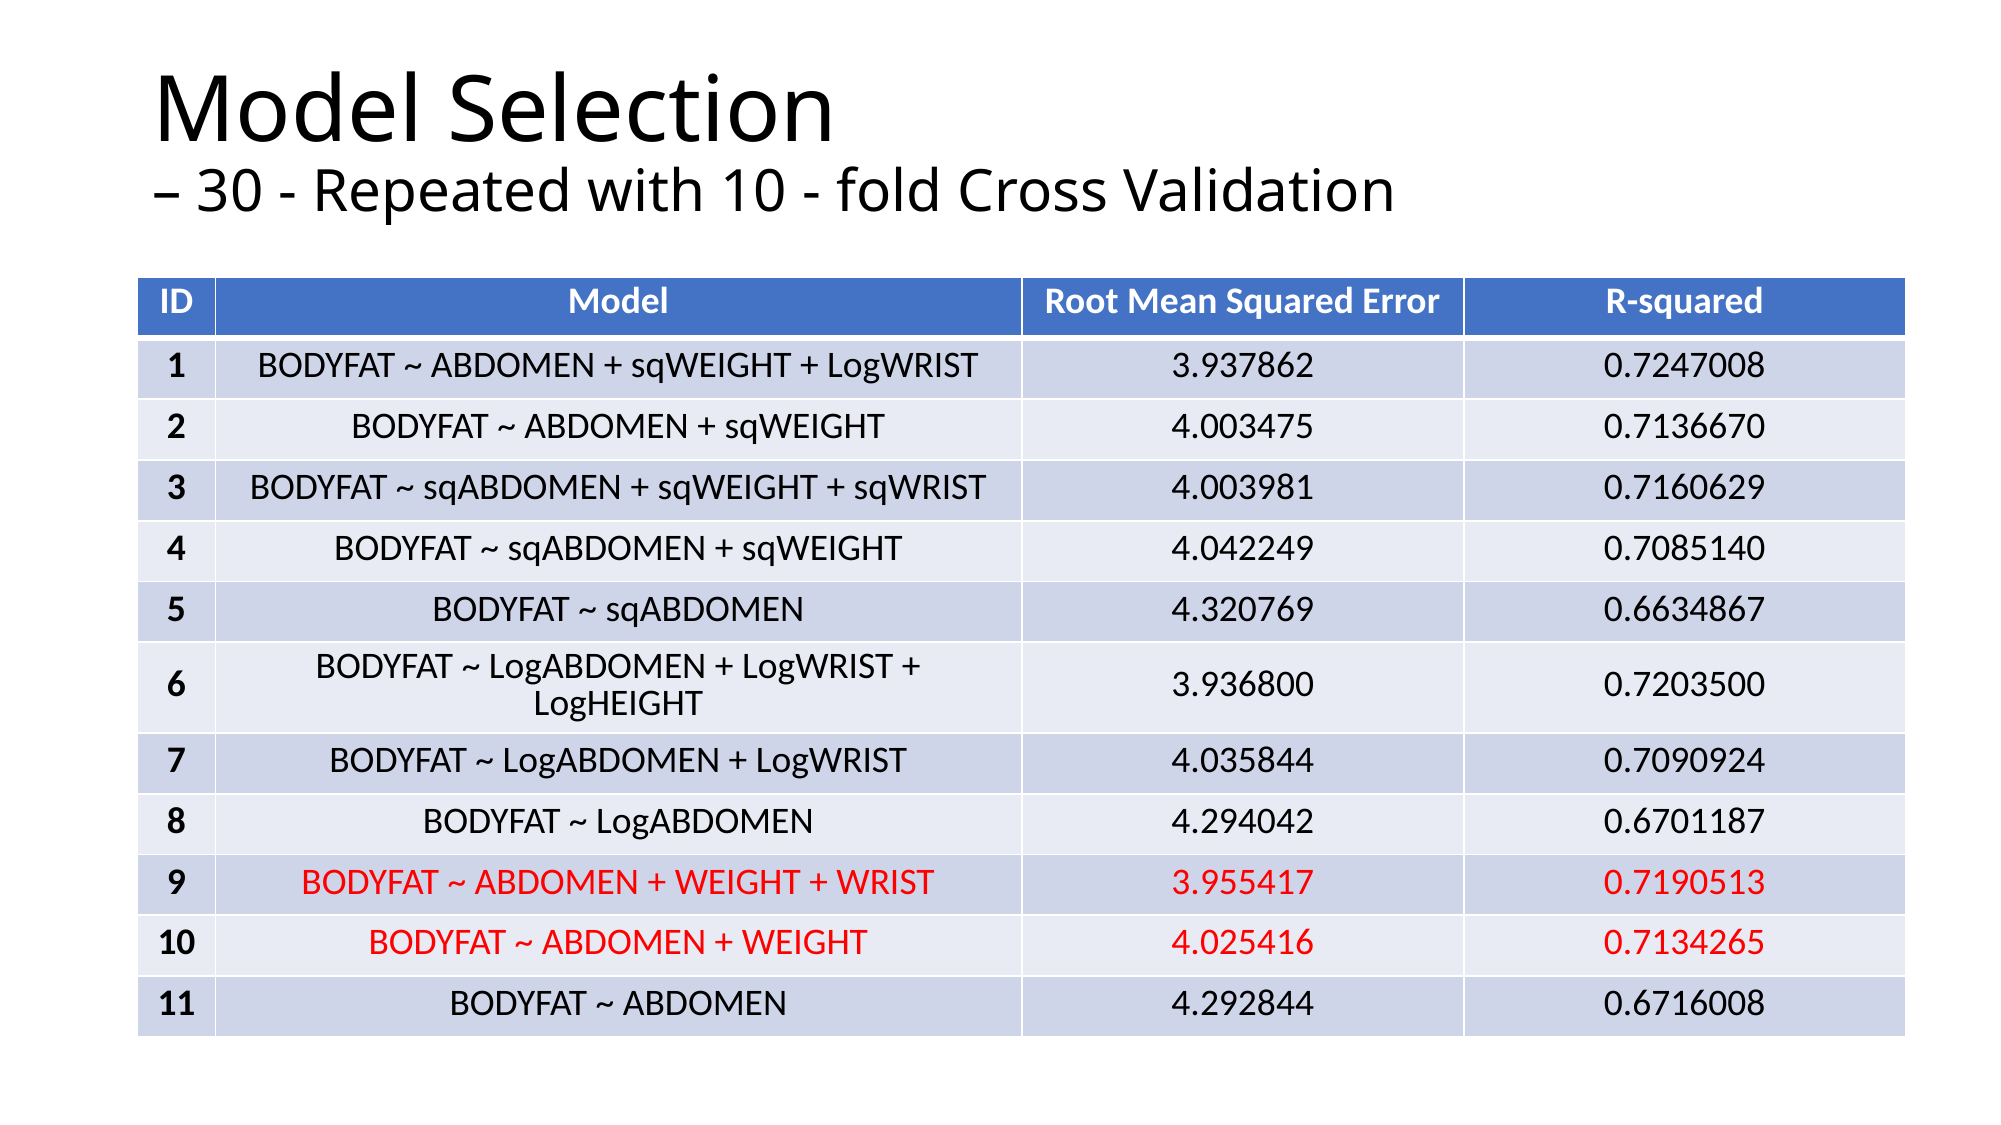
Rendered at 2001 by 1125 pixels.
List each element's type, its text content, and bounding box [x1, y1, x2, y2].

table_cell 4.292844 [1023, 977, 1463, 1036]
table_cell 0.7136670 [1465, 400, 1905, 459]
table_cell 4.035844 [1023, 734, 1463, 793]
table_cell 1 [138, 341, 215, 398]
table_cell BODYFAT ~ sqABDOMEN + sqWEIGHT [216, 522, 1021, 581]
title Model Selection – 30 - Repeated with 10 - fold Cross Validation [137, 34, 1863, 252]
table_cell 9 [138, 855, 215, 914]
table_cell 5 [138, 582, 215, 641]
table_cell BODYFAT ~ ABDOMEN + WEIGHT + WRIST [216, 855, 1021, 914]
table_cell 3.936800 [1023, 643, 1463, 732]
table_cell 4.025416 [1023, 916, 1463, 975]
table_cell BODYFAT ~ ABDOMEN [216, 977, 1021, 1036]
table_cell 4.042249 [1023, 522, 1463, 581]
table_cell 7 [138, 734, 215, 793]
table_cell BODYFAT ~ LogABDOMEN [216, 795, 1021, 854]
table_header Model [216, 278, 1021, 335]
table_cell 10 [138, 916, 215, 975]
table_cell 6 [138, 643, 215, 732]
table_cell 0.6716008 [1465, 977, 1905, 1036]
table_cell 4.003981 [1023, 461, 1463, 520]
table_cell 0.7247008 [1465, 341, 1905, 398]
table_cell 4 [138, 522, 215, 581]
table_cell 0.7134265 [1465, 916, 1905, 975]
table_cell BODYFAT ~ ABDOMEN + sqWEIGHT + LogWRIST [216, 341, 1021, 398]
table_cell 11 [138, 977, 215, 1036]
table_cell BODYFAT ~ sqABDOMEN [216, 582, 1021, 641]
table_cell 3.955417 [1023, 855, 1463, 914]
table_cell 4.320769 [1023, 582, 1463, 641]
table_header R-squared [1465, 278, 1905, 335]
table_cell BODYFAT ~ sqABDOMEN + sqWEIGHT + sqWRIST [216, 461, 1021, 520]
table_cell 4.294042 [1023, 795, 1463, 854]
table_cell BODYFAT ~ LogABDOMEN + LogWRIST + LogHEIGHT [216, 643, 1021, 732]
table_cell 0.7203500 [1465, 643, 1905, 732]
table_cell BODYFAT ~ ABDOMEN + WEIGHT [216, 916, 1021, 975]
table_cell 3 [138, 461, 215, 520]
table_cell 2 [138, 400, 215, 459]
table_cell BODYFAT ~ ABDOMEN + sqWEIGHT [216, 400, 1021, 459]
table_cell 0.6701187 [1465, 795, 1905, 854]
table_header ID [138, 278, 215, 335]
table_cell 0.7090924 [1465, 734, 1905, 793]
table_cell 0.7085140 [1465, 522, 1905, 581]
table_cell 0.6634867 [1465, 582, 1905, 641]
table_cell 0.7160629 [1465, 461, 1905, 520]
table_cell 3.937862 [1023, 341, 1463, 398]
table_cell 4.003475 [1023, 400, 1463, 459]
table_cell BODYFAT ~ LogABDOMEN + LogWRIST [216, 734, 1021, 793]
table_cell 0.7190513 [1465, 855, 1905, 914]
table_header Root Mean Squared Error [1023, 278, 1463, 335]
table_cell 8 [138, 795, 215, 854]
